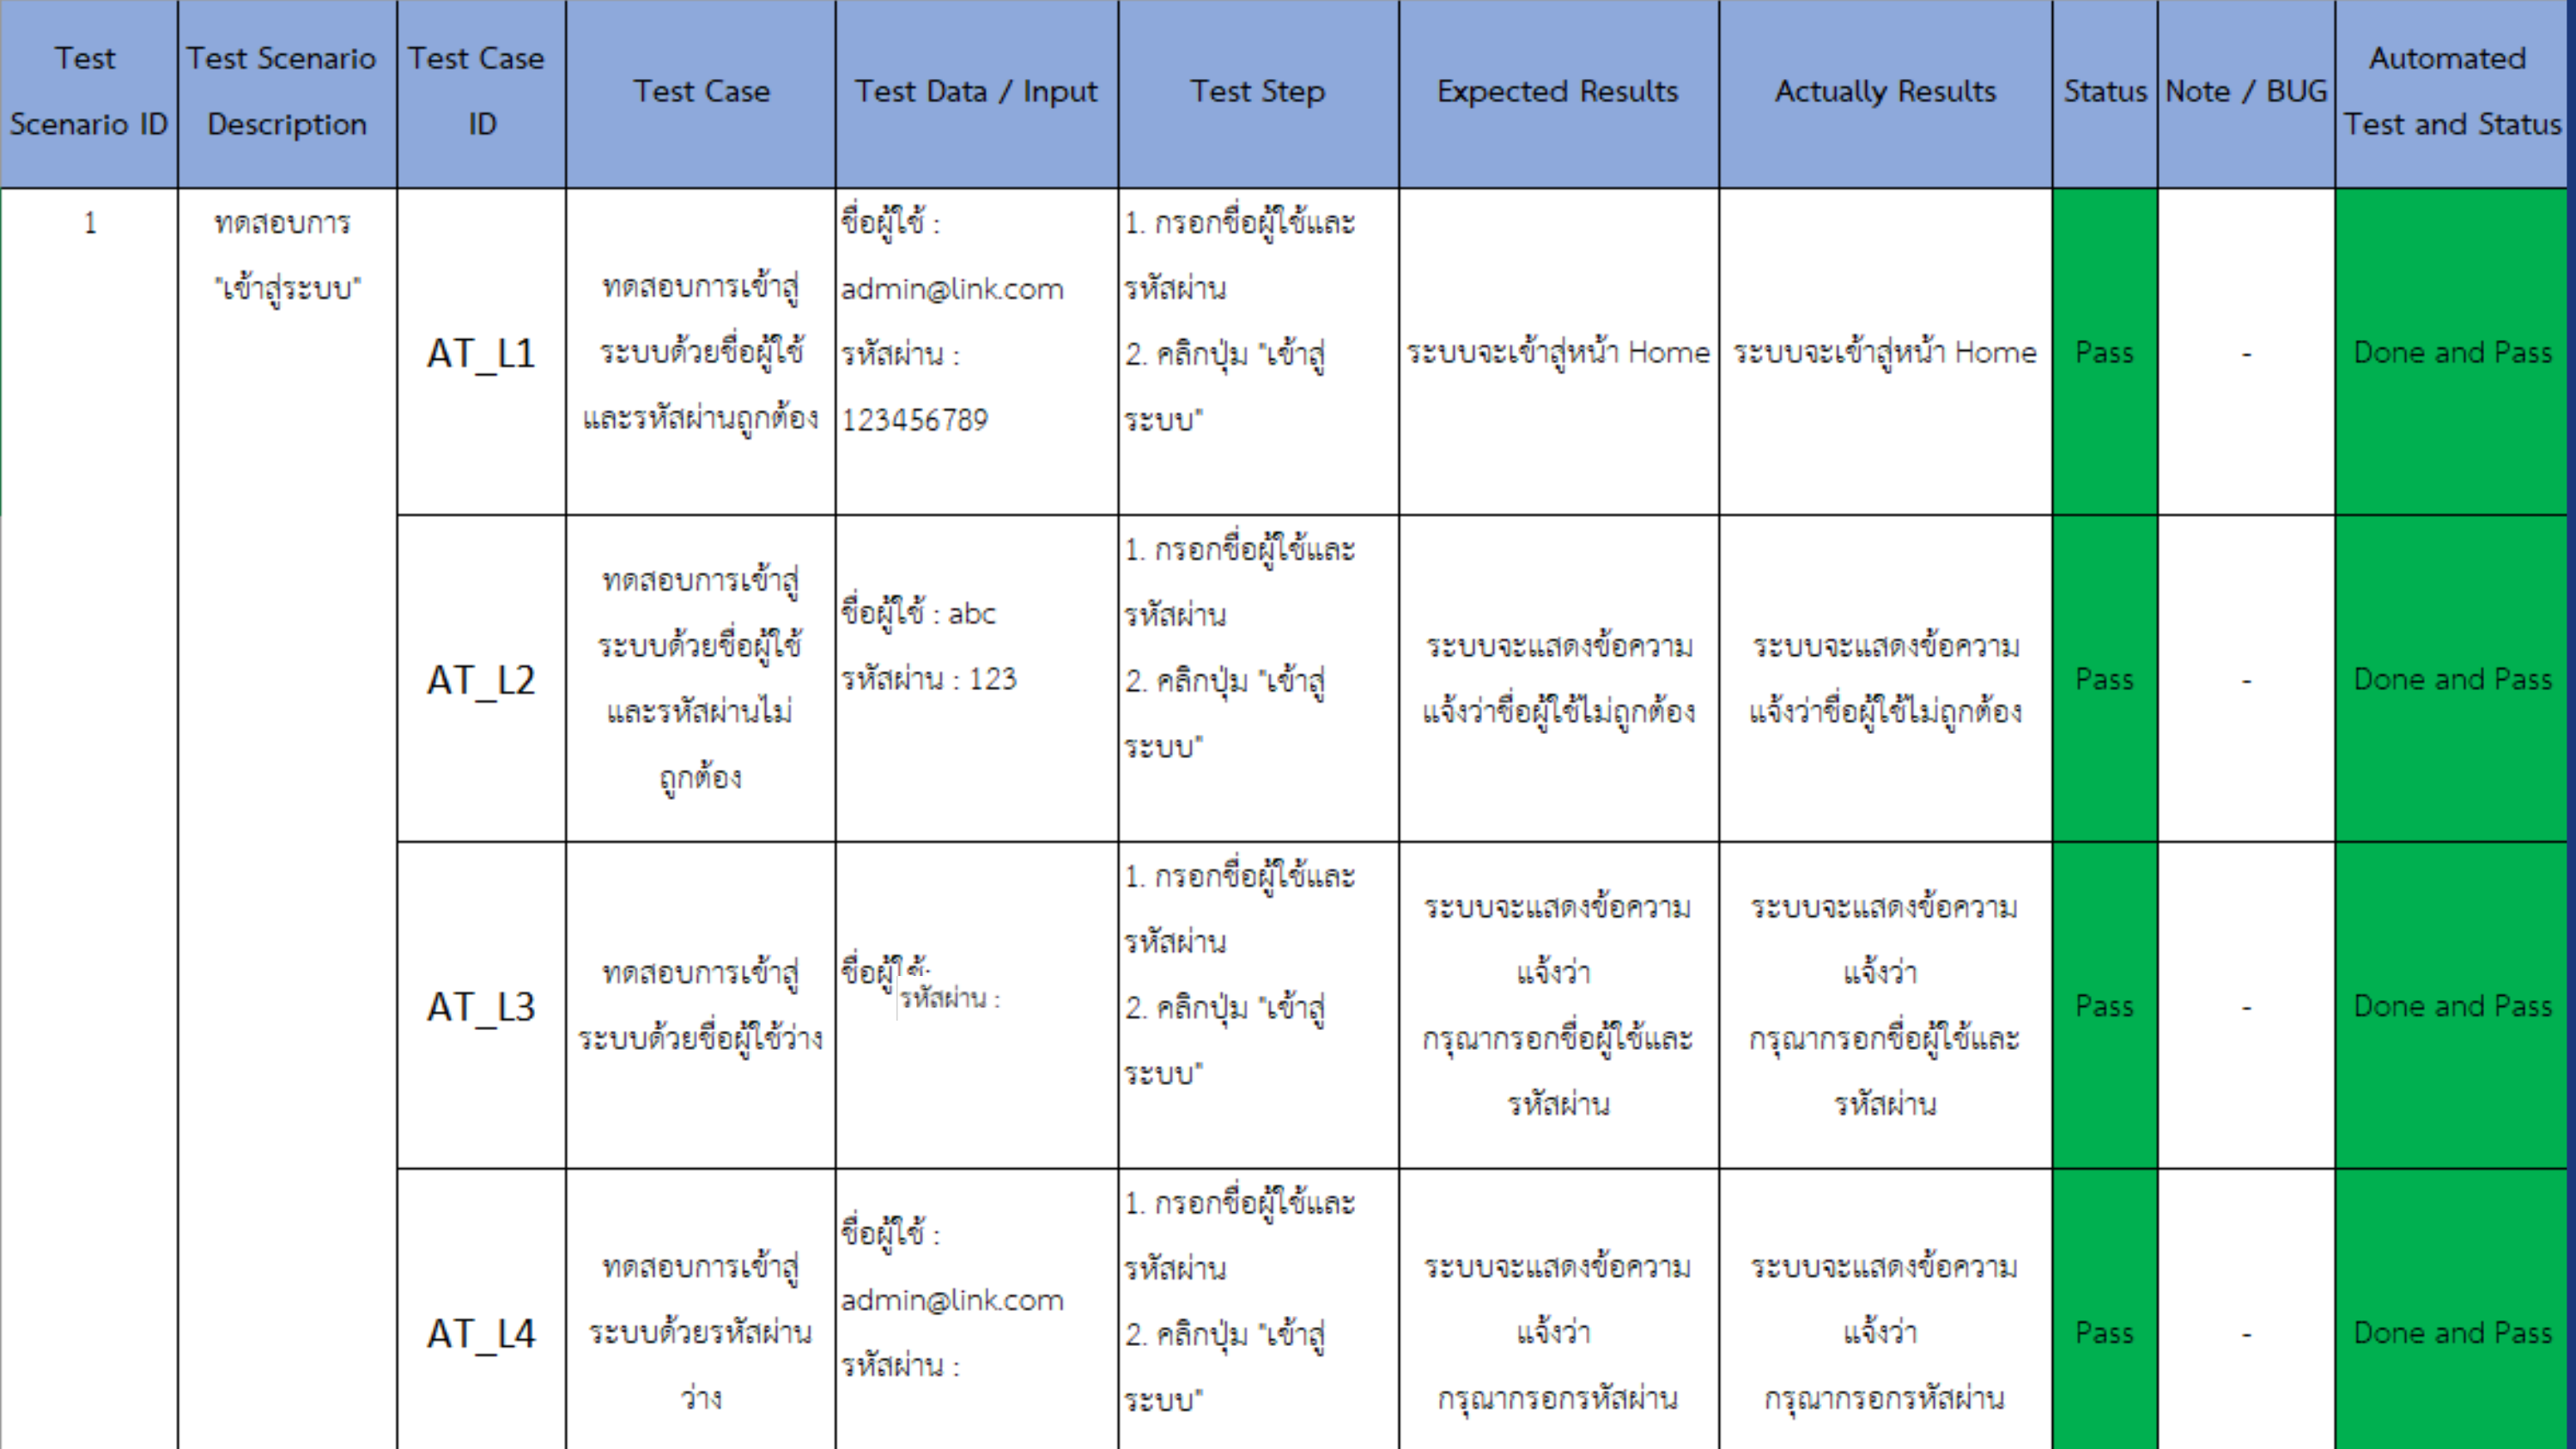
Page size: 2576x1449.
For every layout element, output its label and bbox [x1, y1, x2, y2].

text_box [0, 0, 2576, 1449]
